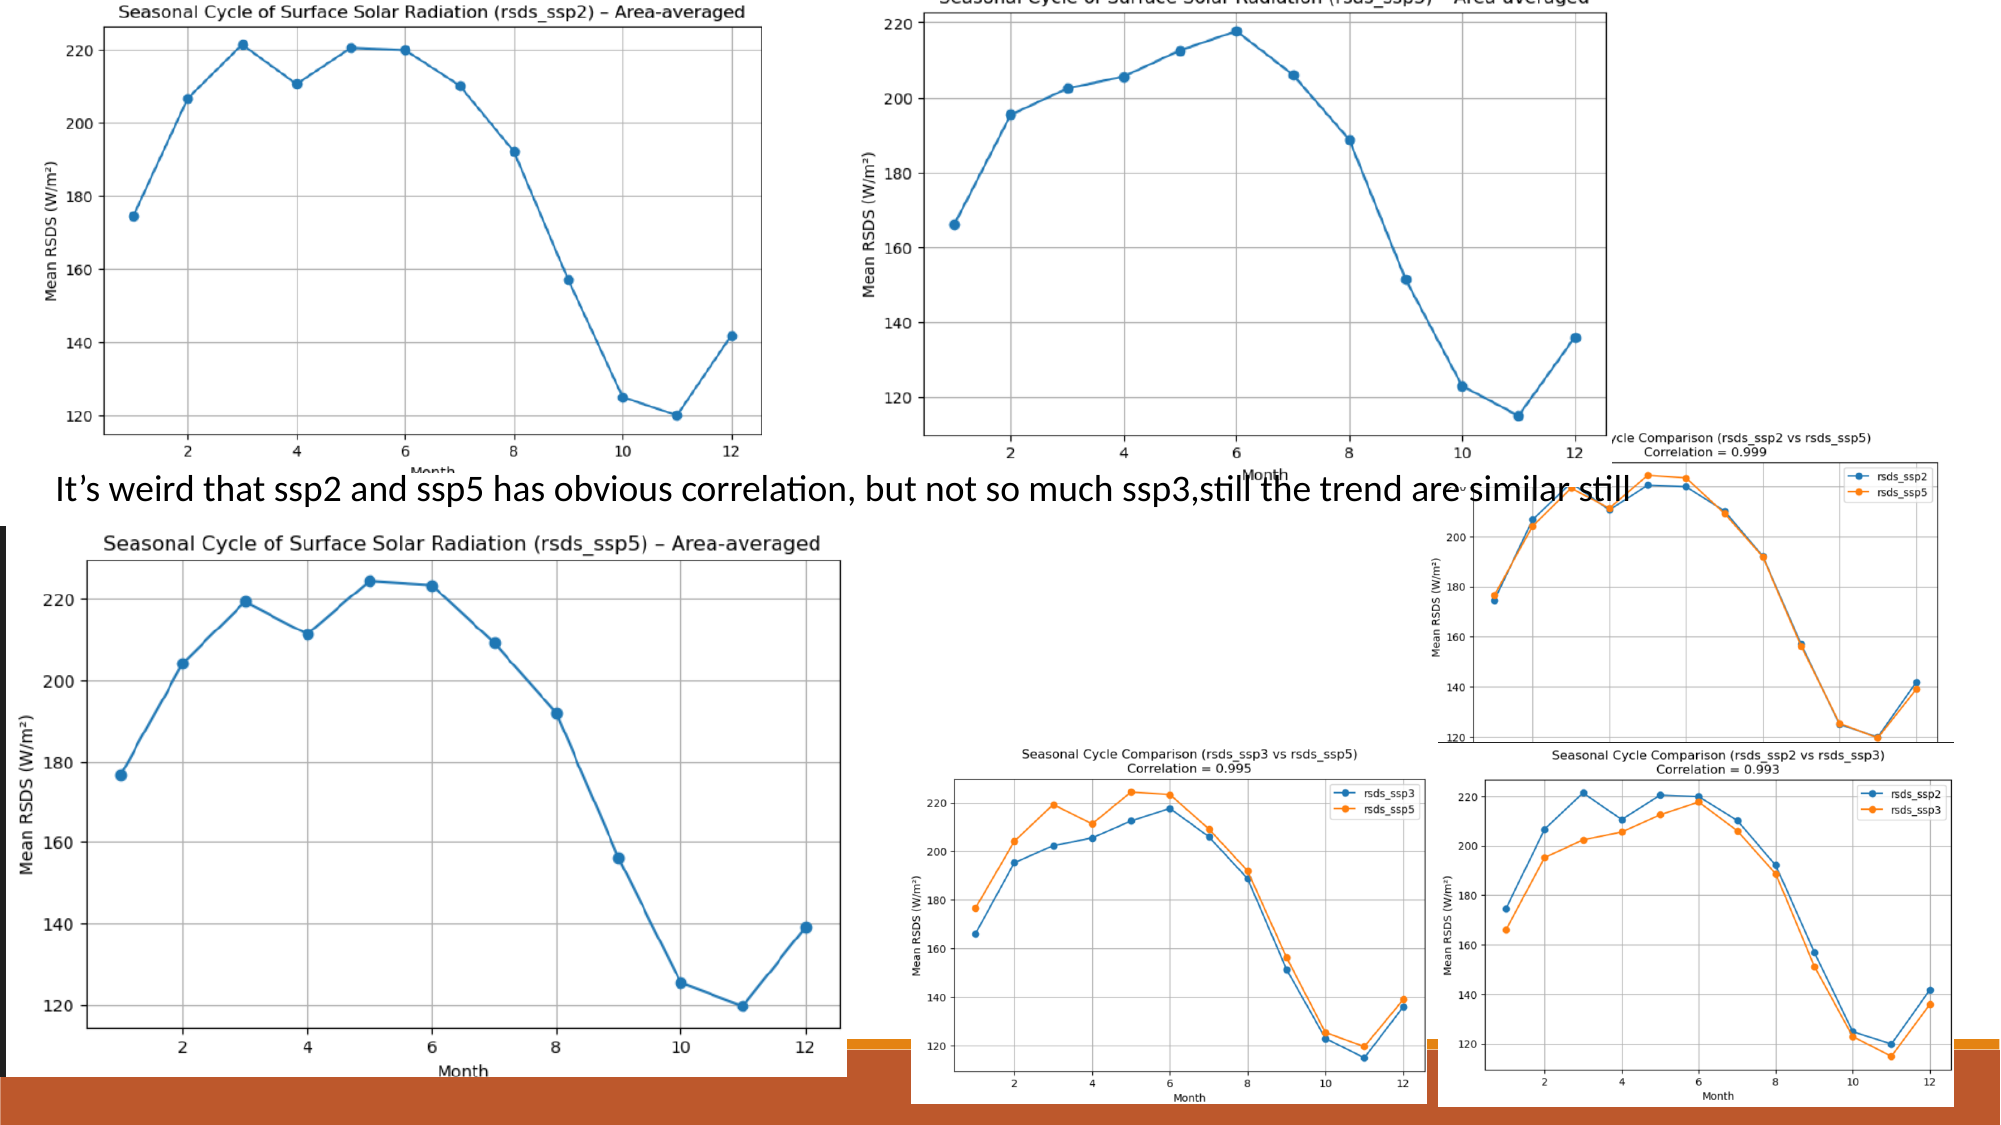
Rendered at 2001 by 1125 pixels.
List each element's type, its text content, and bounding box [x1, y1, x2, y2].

picture [851, 0, 1955, 1108]
picture [0, 525, 848, 1078]
text_box It’s weird that ssp2 and ssp5 has obvious correlation, but not so much ssp3,still the trend are similar still [40, 456, 1423, 517]
picture [40, 0, 762, 474]
